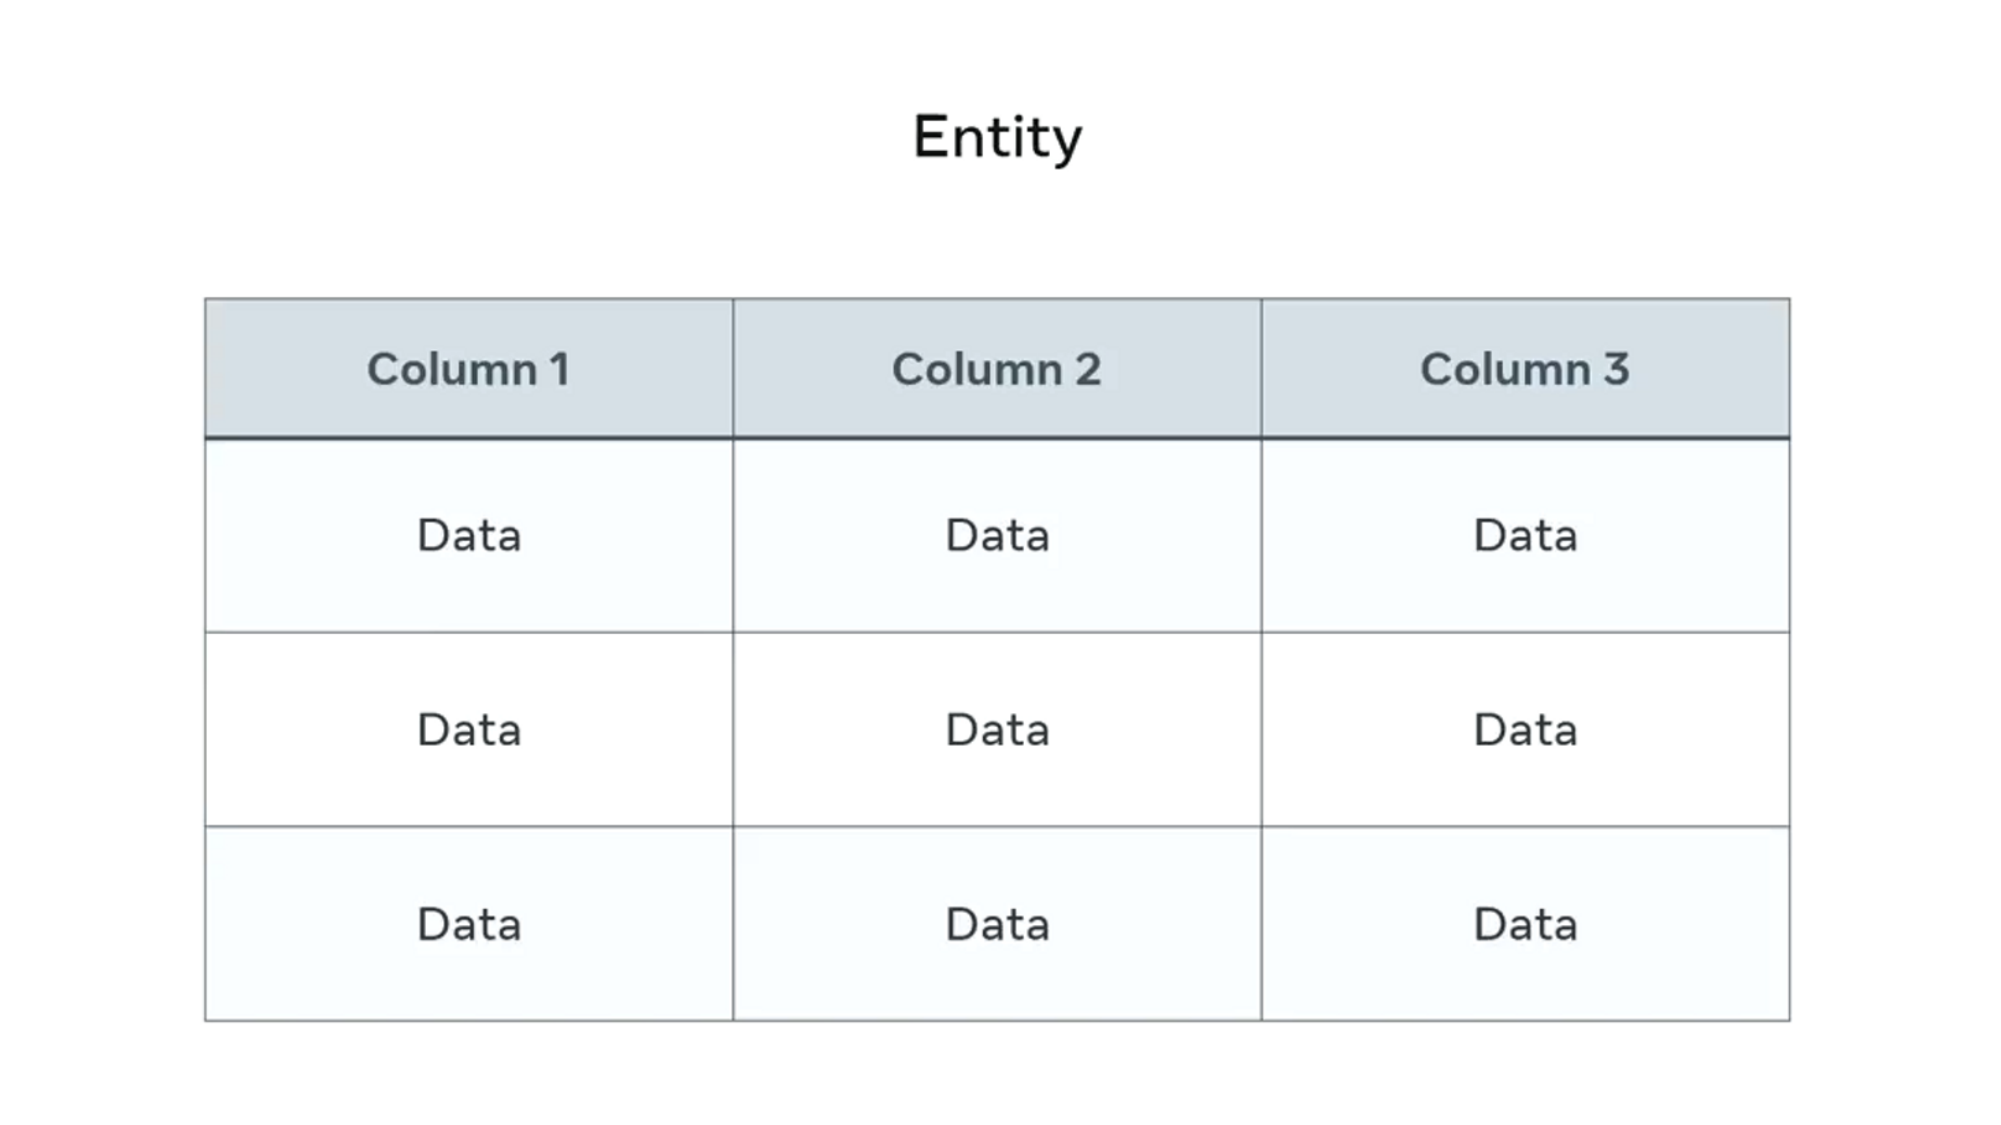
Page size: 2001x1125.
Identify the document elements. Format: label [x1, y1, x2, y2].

picture [155, 53, 1929, 1069]
